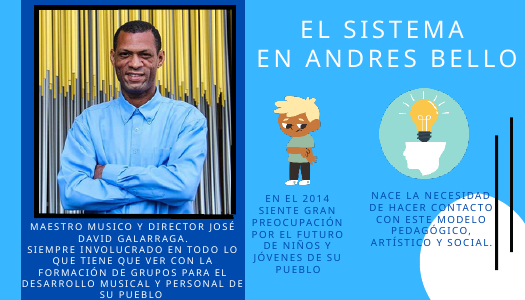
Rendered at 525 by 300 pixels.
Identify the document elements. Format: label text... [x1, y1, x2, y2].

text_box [494, 117, 514, 271]
text_box NACE LA NECESIDAD DE HACER CONTACTO CON ESTE MODELO PEDAGÓGICO, ARTÍSTICO Y SOCIAL. [368, 190, 487, 249]
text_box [20, 0, 246, 300]
text_box EN EL 2014 SIENTE GRAN PREOCUPACIÓN POR EL FUTURO DE NIÑOS Y JÓVENES DE SU PUEBLO [250, 193, 351, 276]
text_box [407, 192, 525, 300]
picture [378, 88, 469, 179]
picture [271, 94, 321, 185]
text_box EL SISTEMA EN ANDRES BELLO [250, 14, 525, 73]
picture [38, 7, 234, 217]
